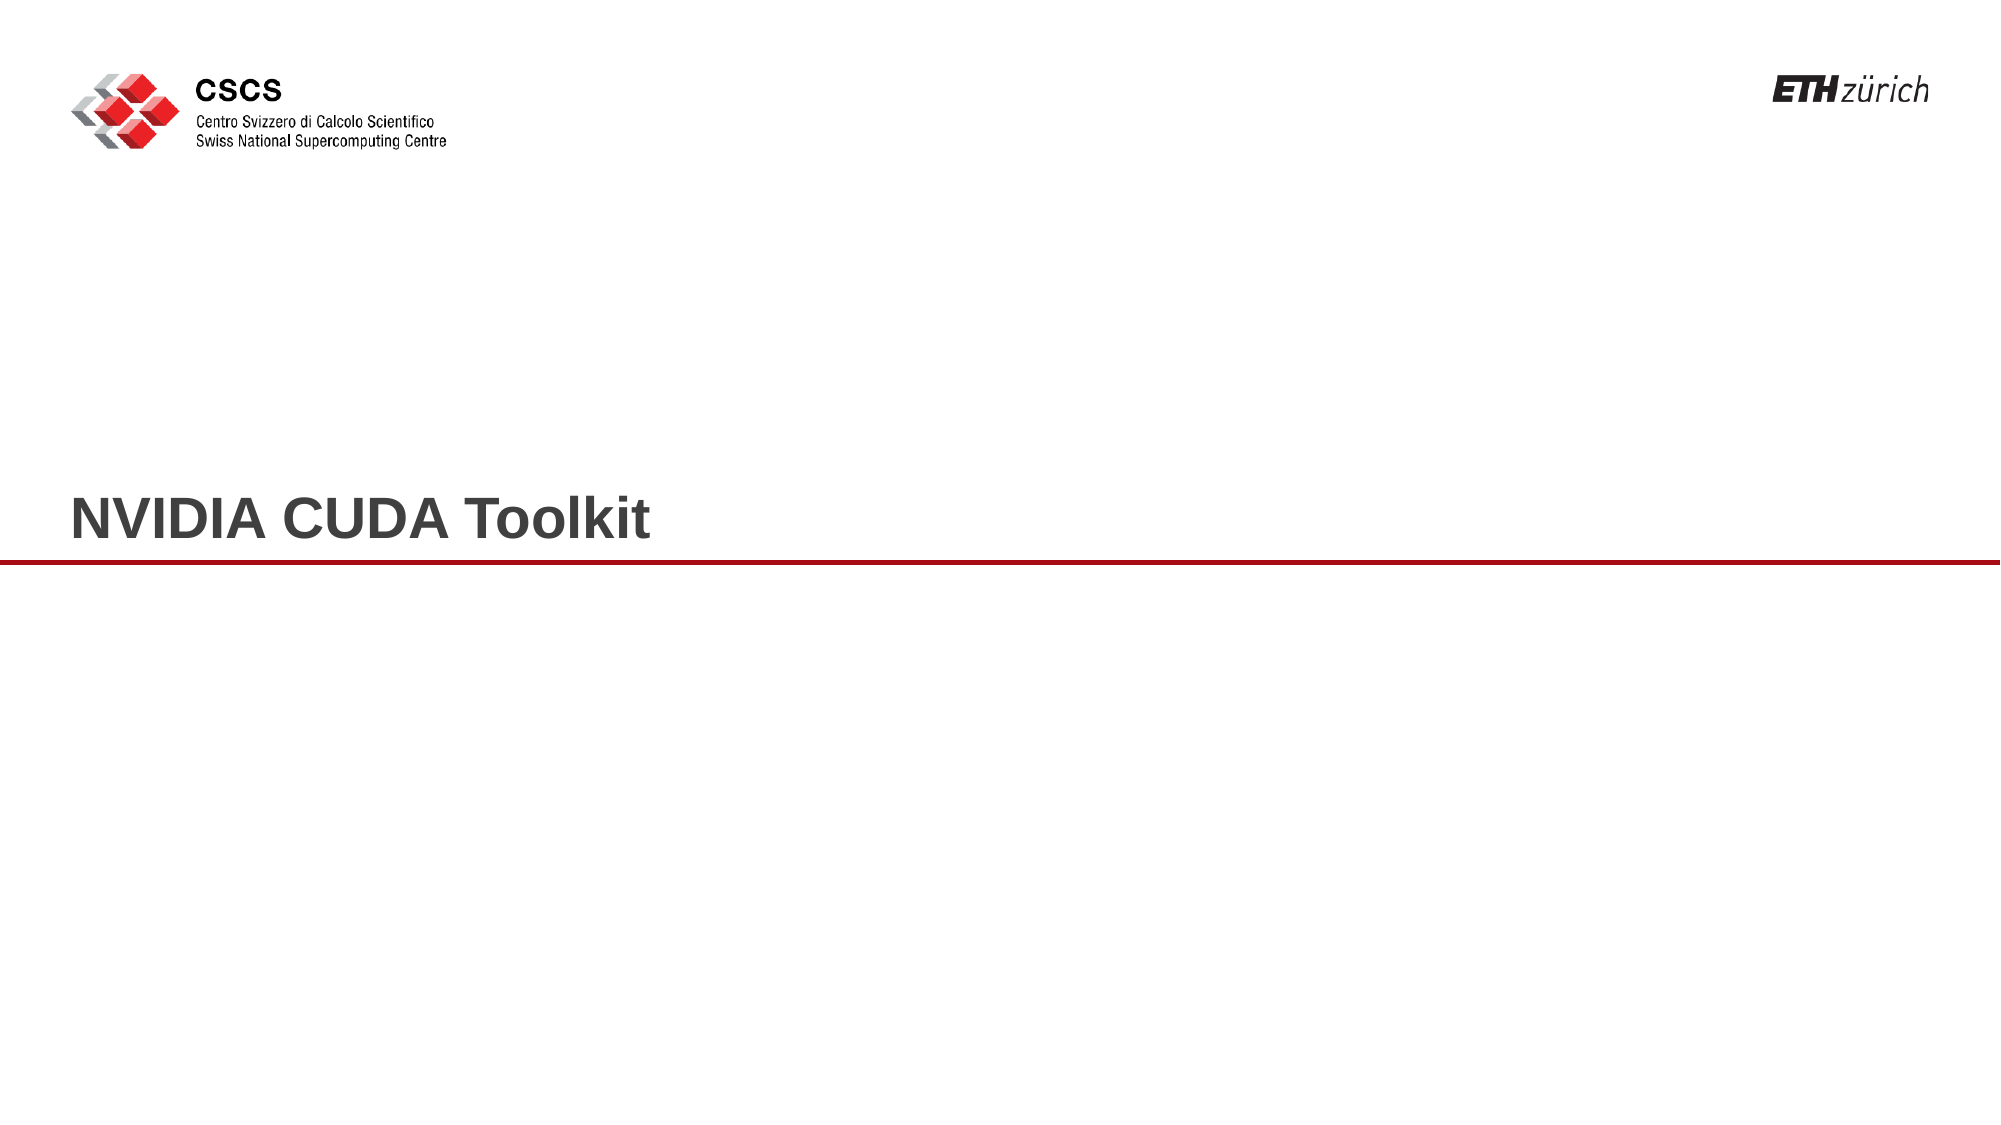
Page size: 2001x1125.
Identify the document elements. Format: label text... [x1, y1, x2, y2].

title NVIDIA CUDA Toolkit [70, 385, 1930, 563]
